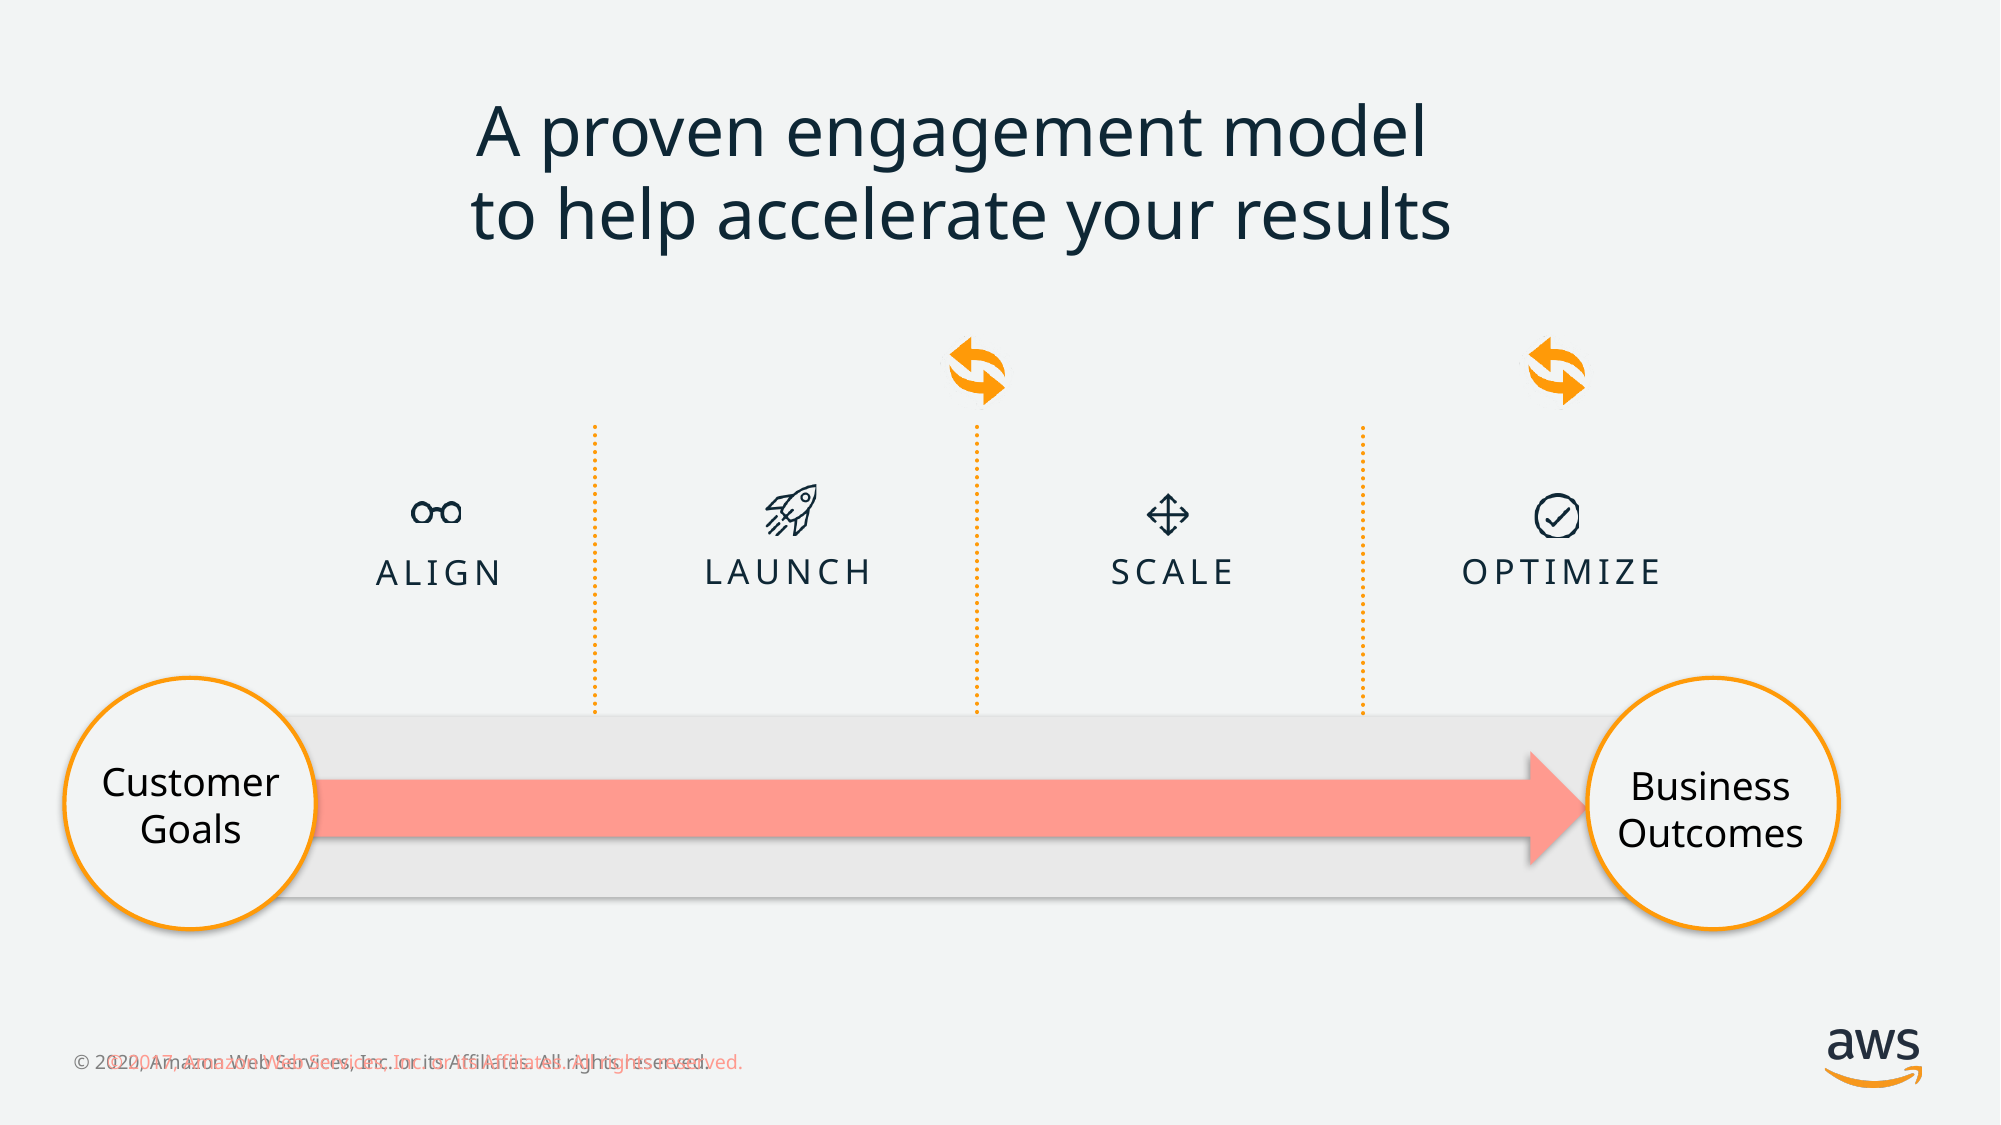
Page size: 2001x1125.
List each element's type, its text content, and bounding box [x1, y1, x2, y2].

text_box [594, 426, 1364, 483]
picture [931, 324, 1022, 416]
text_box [52, 677, 1849, 930]
picture [1511, 324, 1602, 416]
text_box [594, 629, 1364, 675]
text_box A proven engagement model to help accelerate your results [64, 76, 1859, 197]
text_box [290, 484, 1760, 621]
